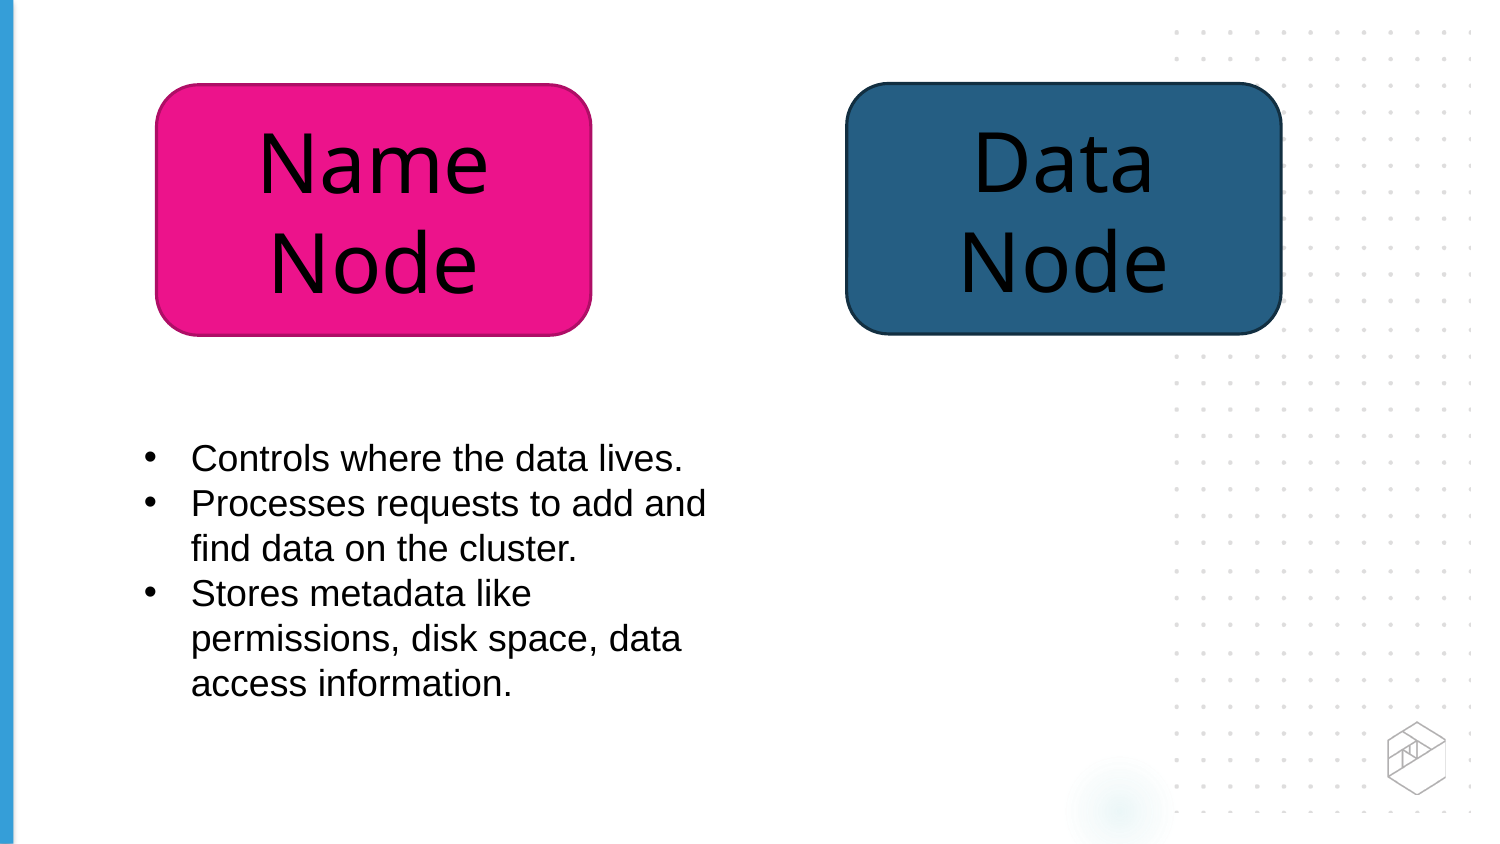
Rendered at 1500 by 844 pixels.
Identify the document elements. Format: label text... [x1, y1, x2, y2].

text_box Name Node [154, 83, 593, 337]
text_box Data Node [845, 81, 1283, 336]
picture [1058, 750, 1181, 844]
text_box Controls where the data lives. Processes requests to add and find data on the cluster. Stores metadata like permissions, disk space, data access information. [129, 426, 723, 712]
